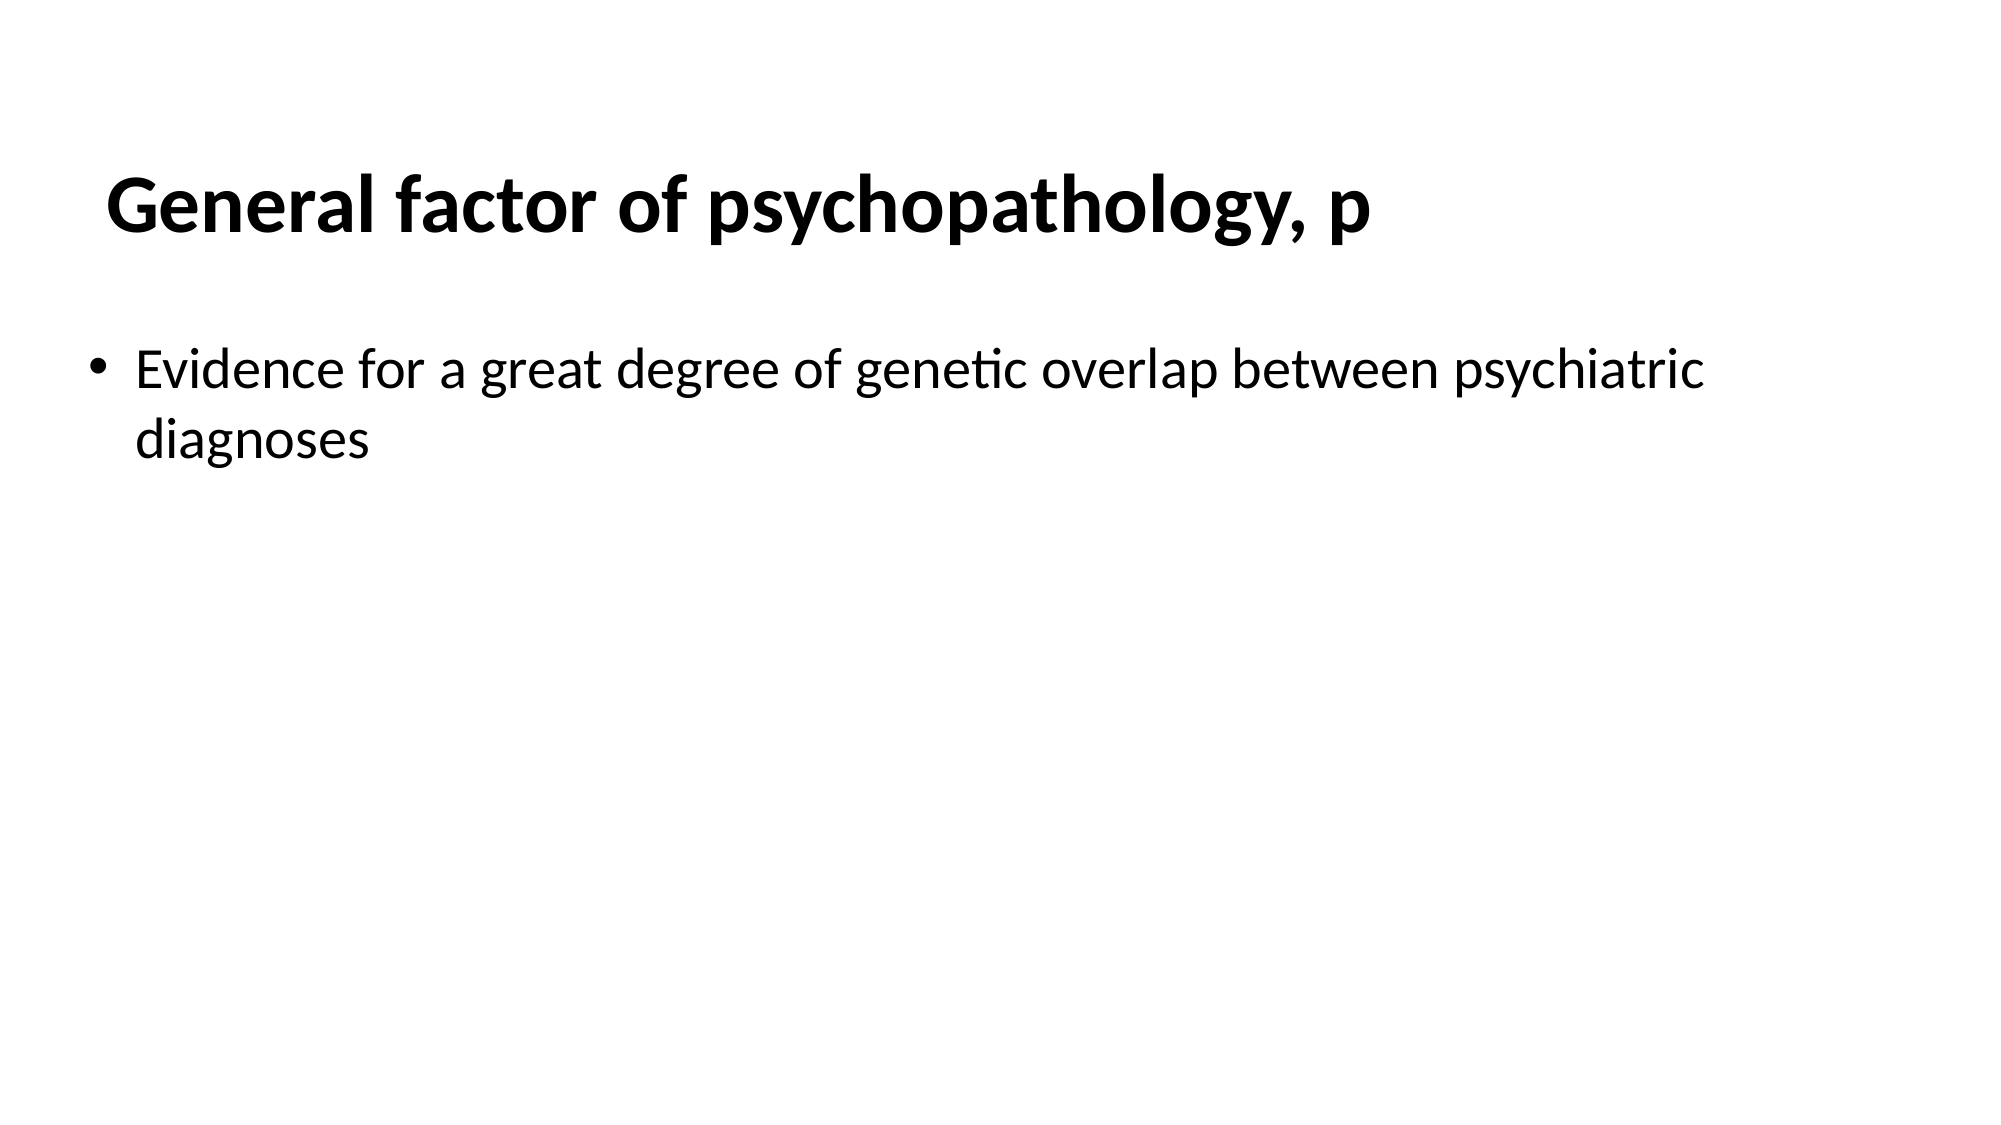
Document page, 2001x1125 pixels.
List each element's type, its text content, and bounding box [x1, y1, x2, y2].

text_box Evidence for a great degree of genetic overlap between psychiatric diagnoses [73, 323, 1886, 478]
text_box General factor of psychopathology, p [91, 91, 1815, 257]
